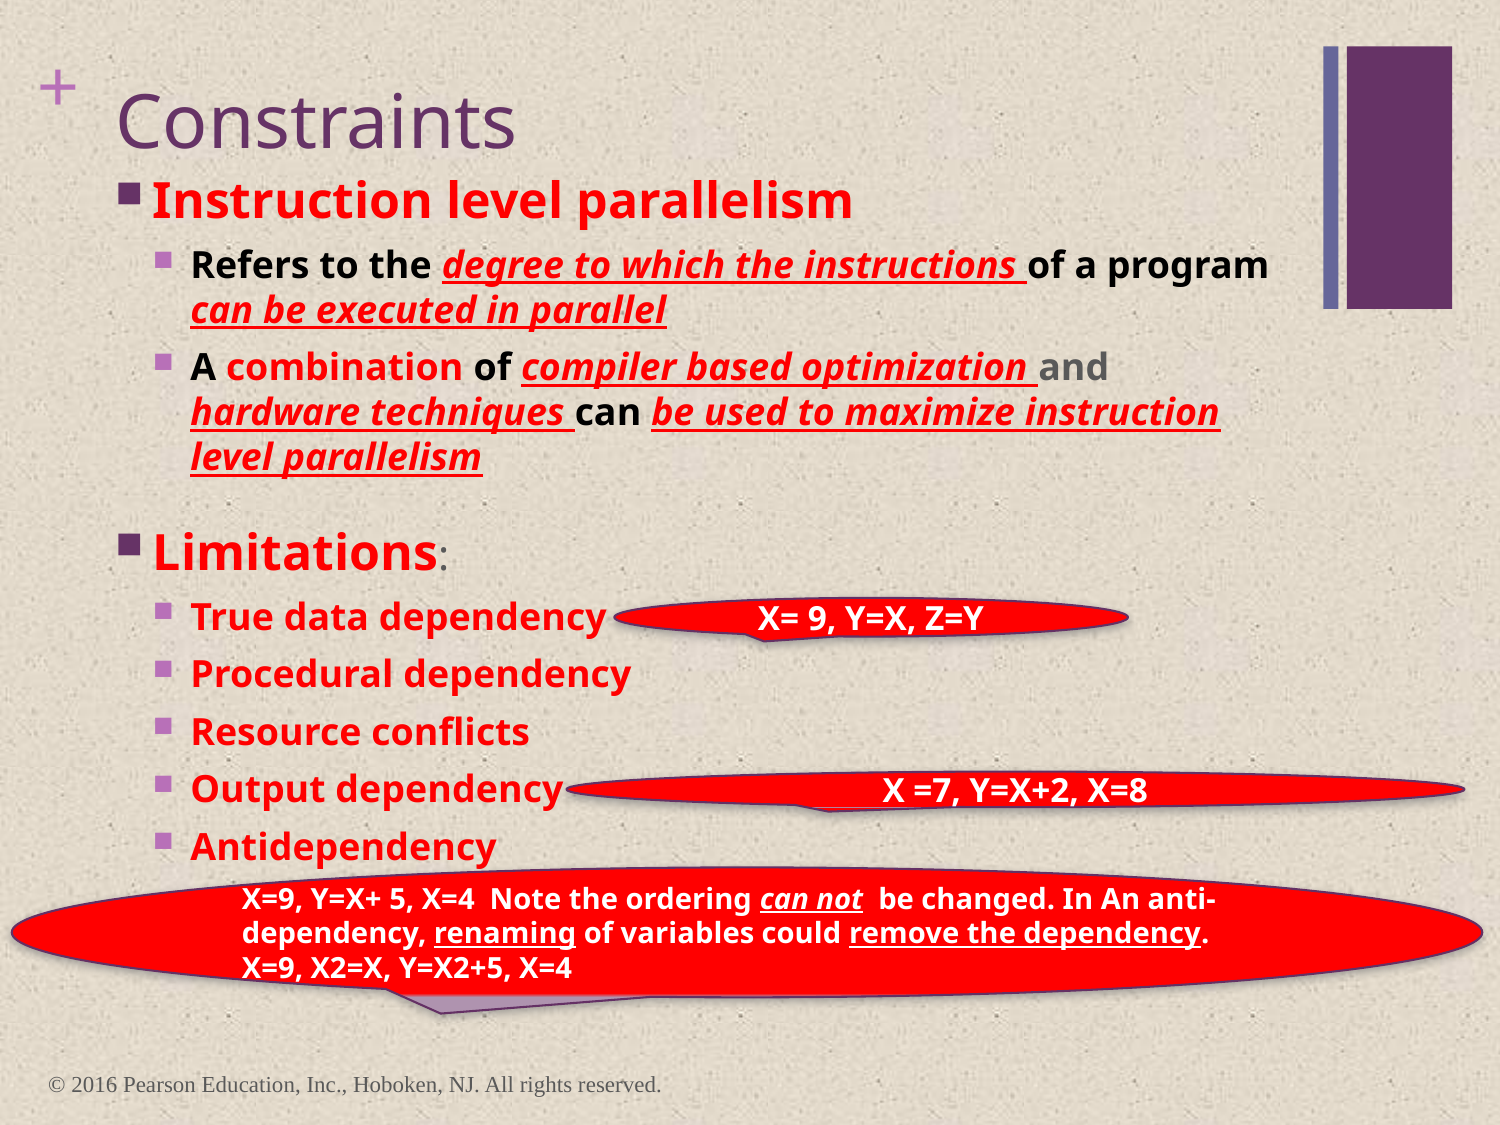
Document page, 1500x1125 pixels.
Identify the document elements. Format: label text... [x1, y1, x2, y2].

title Constraints [100, 66, 1340, 250]
list Instruction level parallelism Refers to the degree to which the instructions of a program can be executed in parallel A combination of compiler based optimization and hardware techniques can be used to maximize instruction level parallelism Limitations: True data dependency Procedural dependency Resource conflicts Output dependency Antidependency [100, 160, 1294, 897]
text_box X=9, Y=X+ 5, X=4 Note the ordering can not be changed. In An anti-dependency, renaming of variables could remove the dependency. X=9, X2=X, Y=X2+5, X=4 [10, 866, 1484, 1015]
text_box X= 9, Y=X, Z=Y [613, 596, 1129, 643]
footer © 2016 Pearson Education, Inc., Hoboken, NJ. All rights reserved. [33, 1053, 1038, 1114]
text_box X =7, Y=X+2, X=8 [565, 770, 1466, 813]
picture [0, 0, 1500, 1125]
